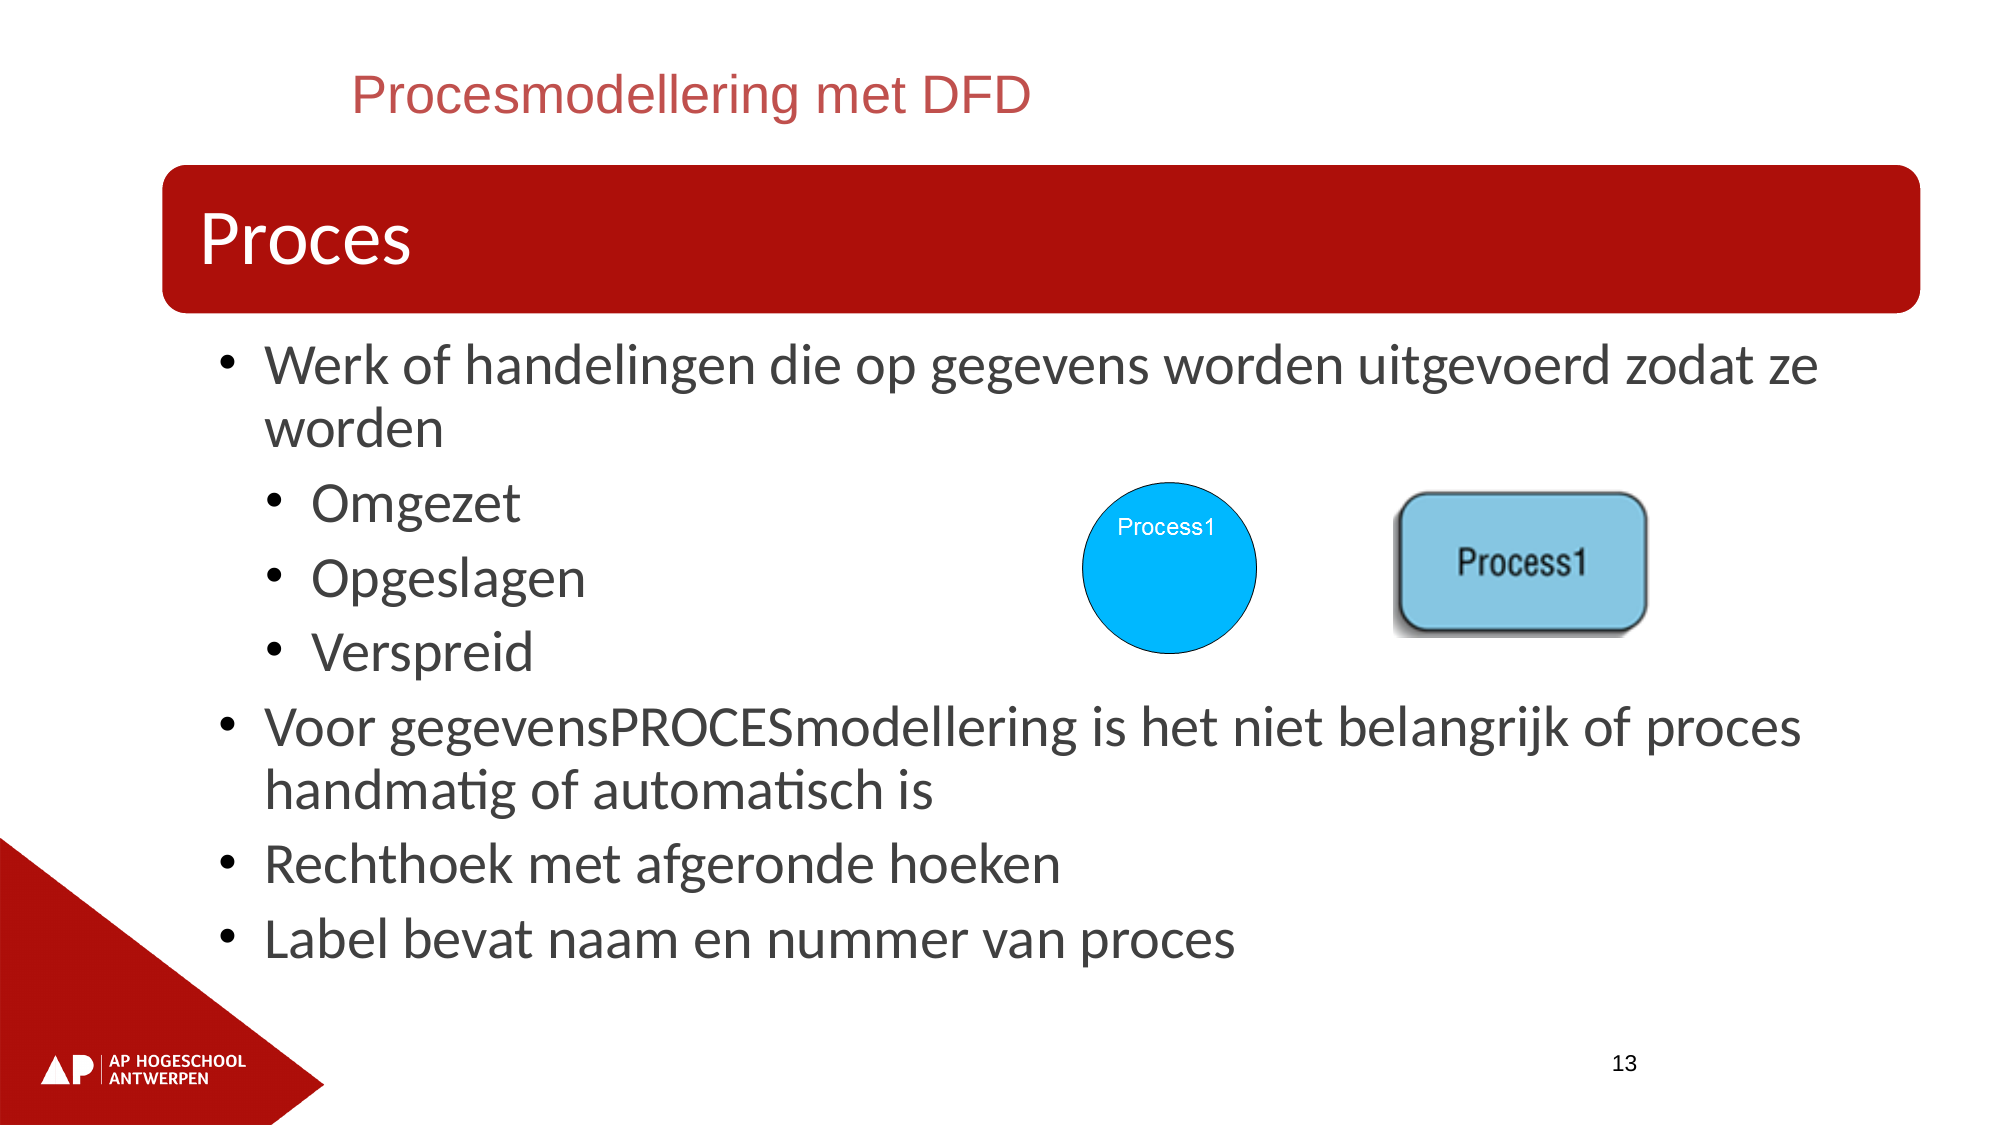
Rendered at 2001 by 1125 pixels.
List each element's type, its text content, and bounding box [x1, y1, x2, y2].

picture [1180, 482, 1257, 557]
picture [1082, 578, 1158, 654]
picture [1393, 488, 1654, 639]
picture [0, 831, 328, 1125]
text_box 13 [1324, 1025, 1638, 1100]
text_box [161, 137, 1922, 1025]
picture [1181, 579, 1257, 654]
text_box Procesmodellering met DFD [351, 2, 1627, 137]
picture [1082, 482, 1159, 558]
